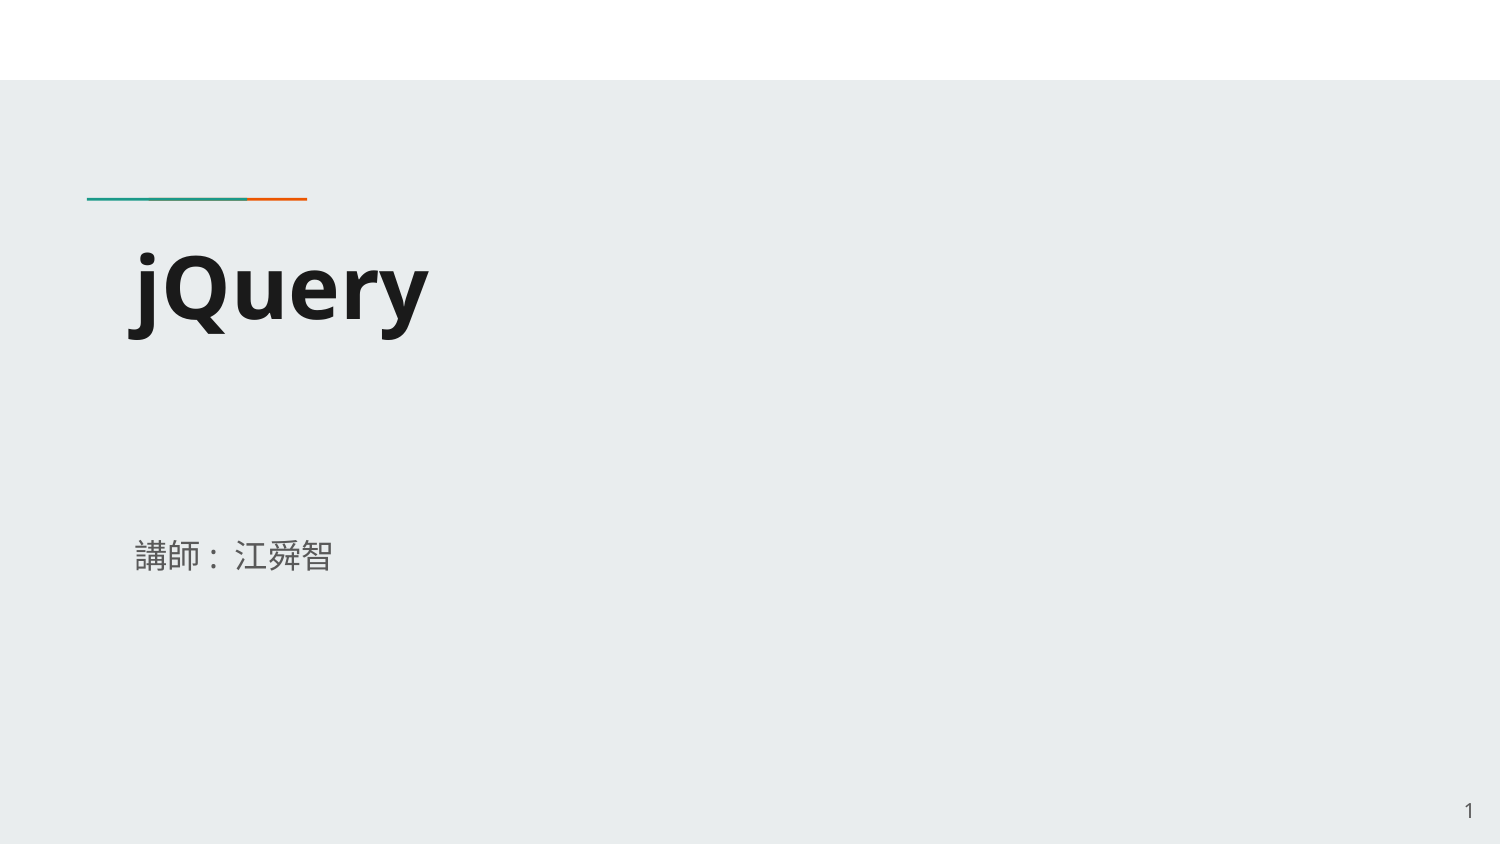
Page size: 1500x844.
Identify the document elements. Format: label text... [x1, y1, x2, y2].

slide_number ‹#› [1400, 779, 1491, 844]
title jQuery [119, 216, 1381, 490]
subtitle 講師: 江舜智 [119, 520, 1381, 610]
